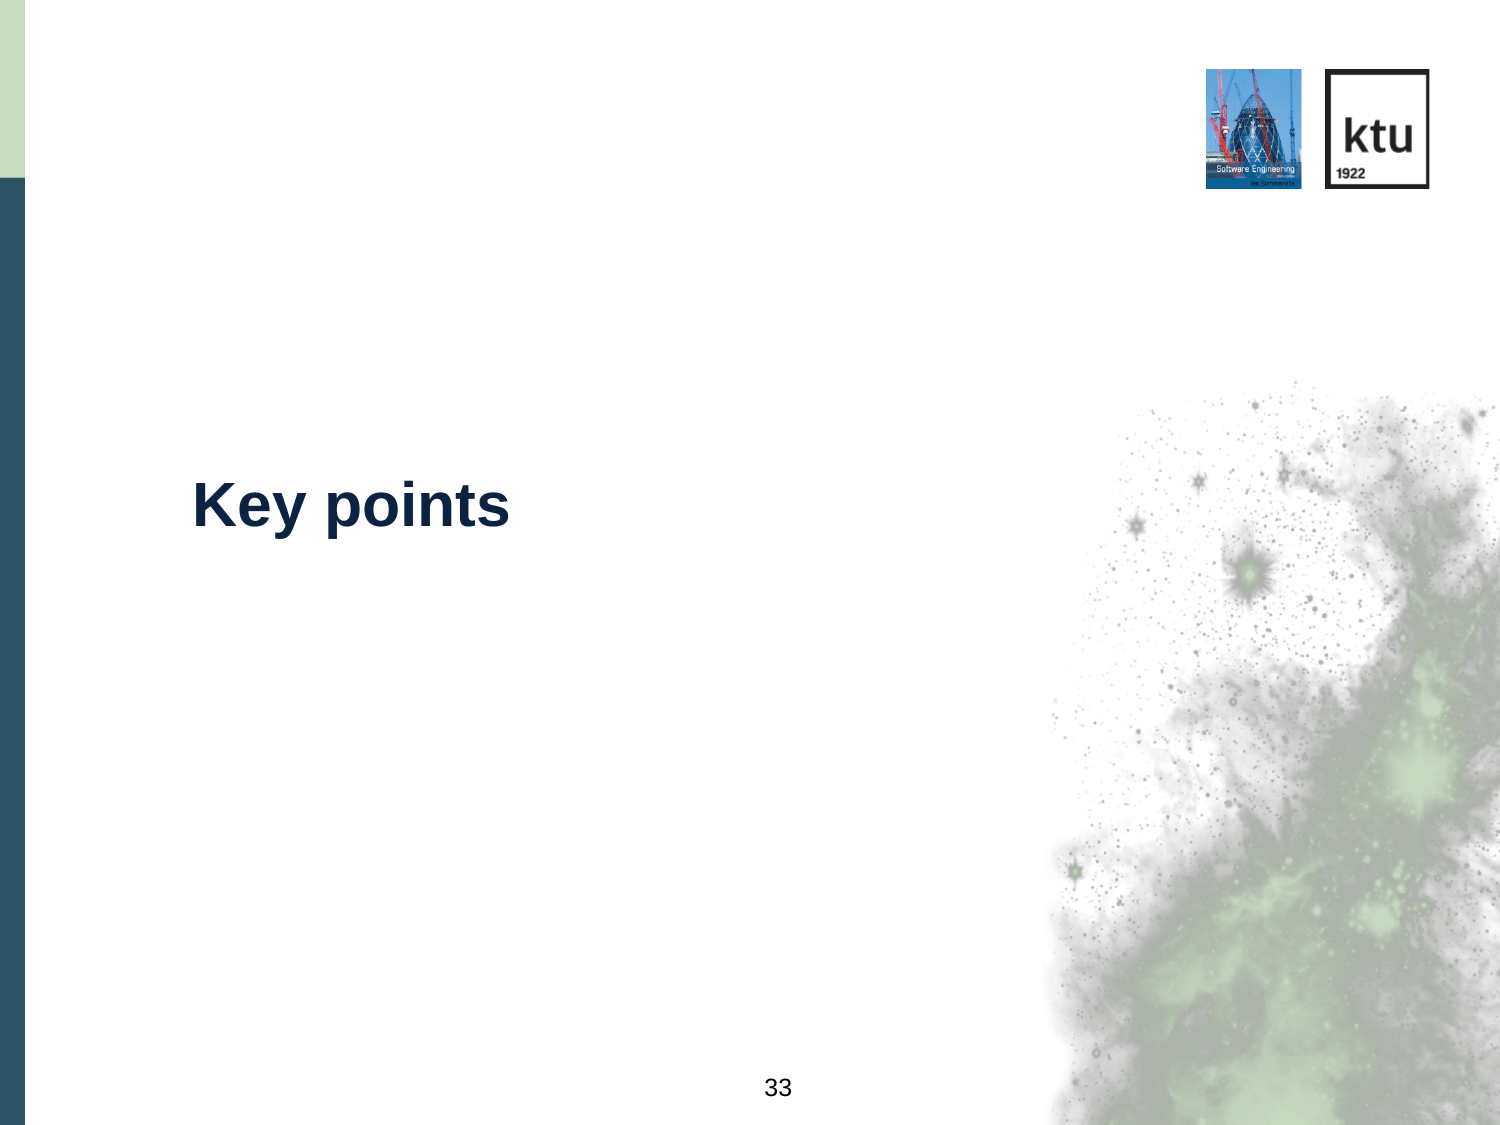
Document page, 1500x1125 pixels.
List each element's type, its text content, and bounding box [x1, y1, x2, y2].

picture [1041, 376, 1500, 1125]
picture [1206, 69, 1302, 189]
list Key points [177, 468, 1385, 571]
